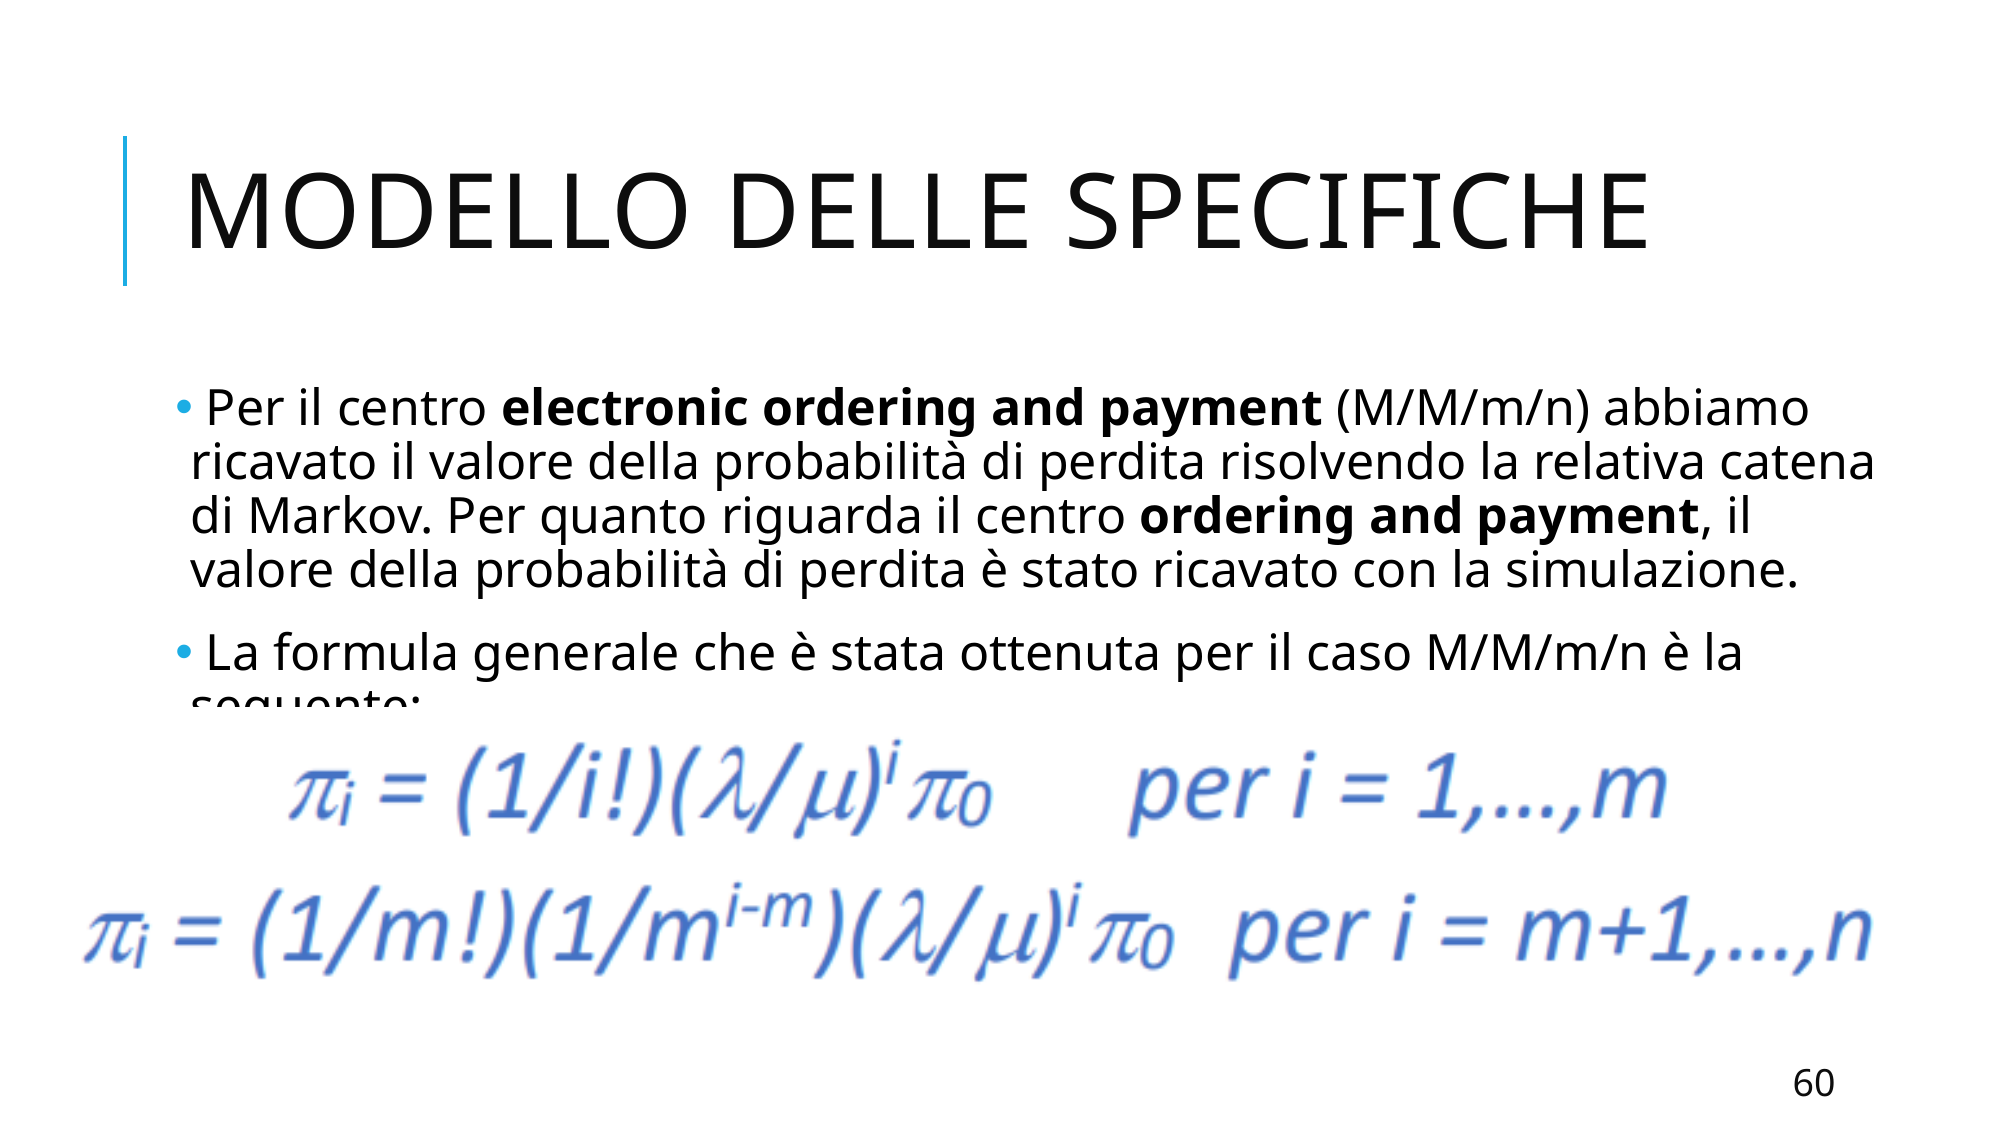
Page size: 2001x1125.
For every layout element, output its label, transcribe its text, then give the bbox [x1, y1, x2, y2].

list Per il centro electronic ordering and payment (M/M/m/n) abbiamo ricavato il valore della probabilità di perdita risolvendo la relativa catena di Markov. Per quanto riguarda il centro ordering and payment, il valore della probabilità di perdita è stato ricavato con la simulazione. La formula generale che è stata ottenuta per il caso M/M/m/n è la seguente: [168, 375, 1905, 675]
slide_number 60 [1777, 1061, 1938, 1107]
title MODELLO DELLE SPECIFICHE [168, 96, 1763, 342]
picture [62, 707, 1905, 1009]
